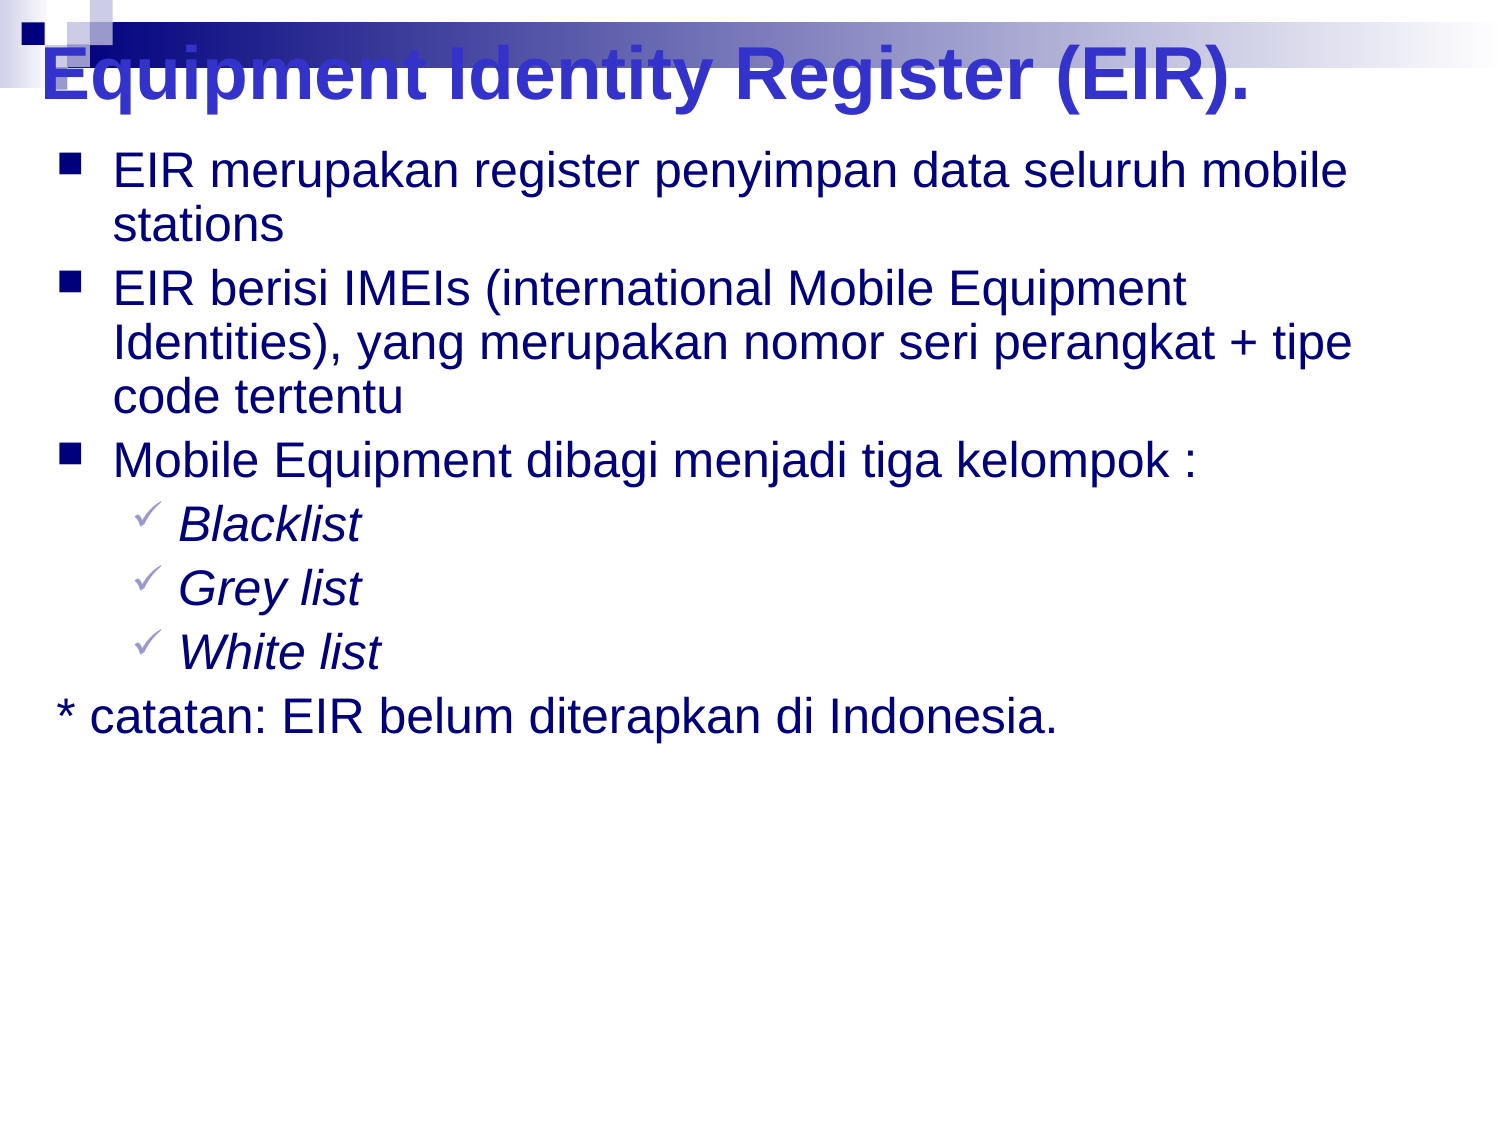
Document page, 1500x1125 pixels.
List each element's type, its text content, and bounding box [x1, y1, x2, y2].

title Equipment Identity Register (EIR). [0, 0, 1500, 125]
list EIR merupakan register penyimpan data seluruh mobile stations EIR berisi IMEIs (international Mobile Equipment Identities), yang merupakan nomor seri perangkat + tipe code tertentu Mobile Equipment dibagi menjadi tiga kelompok : Blacklist Grey list White list * catatan: EIR belum diterapkan di Indonesia. [41, 137, 1425, 1005]
